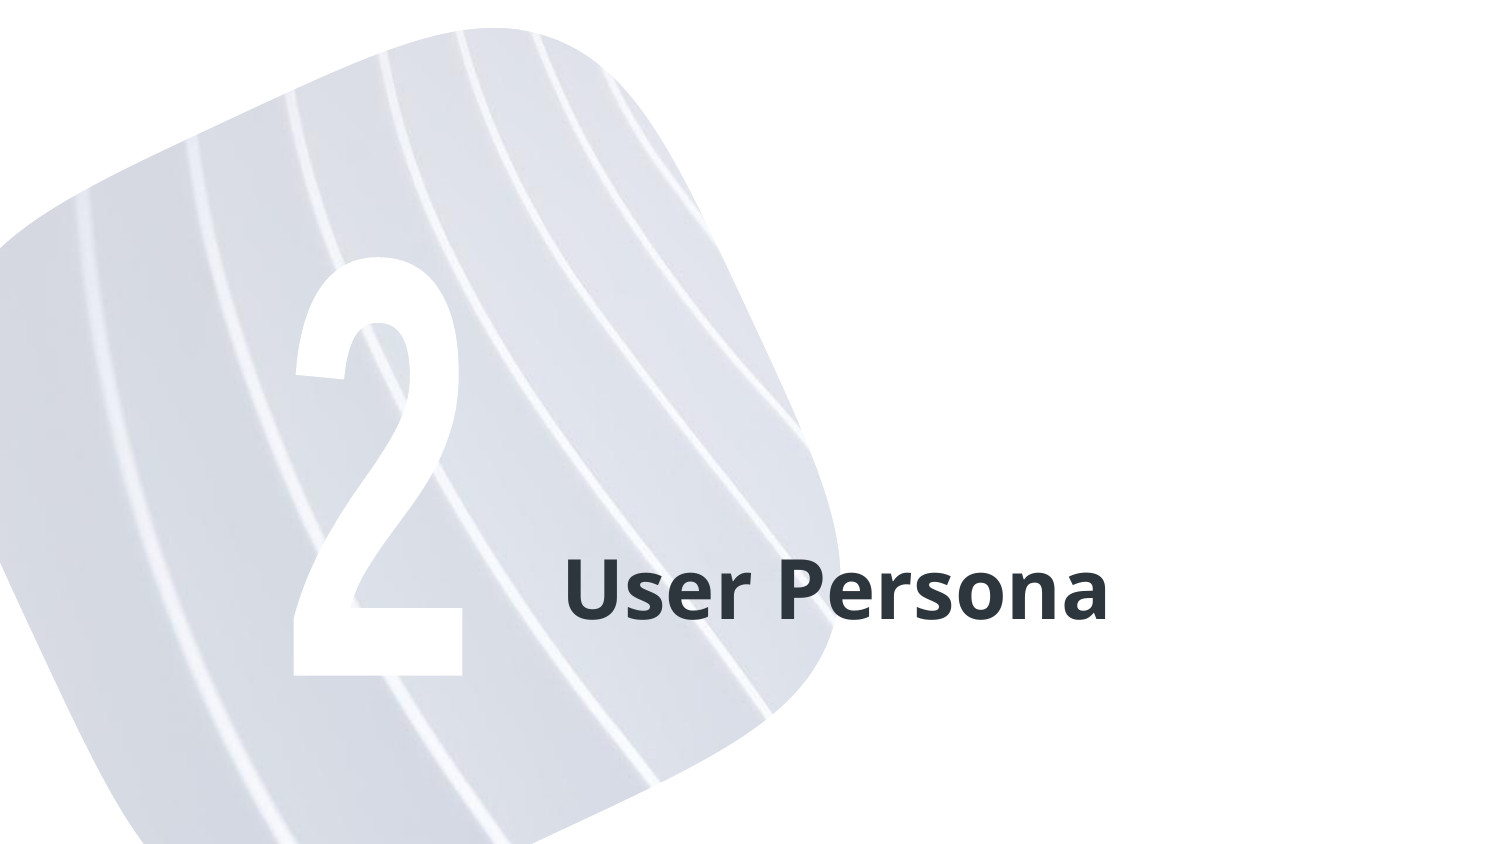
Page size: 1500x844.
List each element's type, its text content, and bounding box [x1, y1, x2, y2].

picture [0, 28, 829, 844]
title User Persona [561, 445, 1388, 637]
